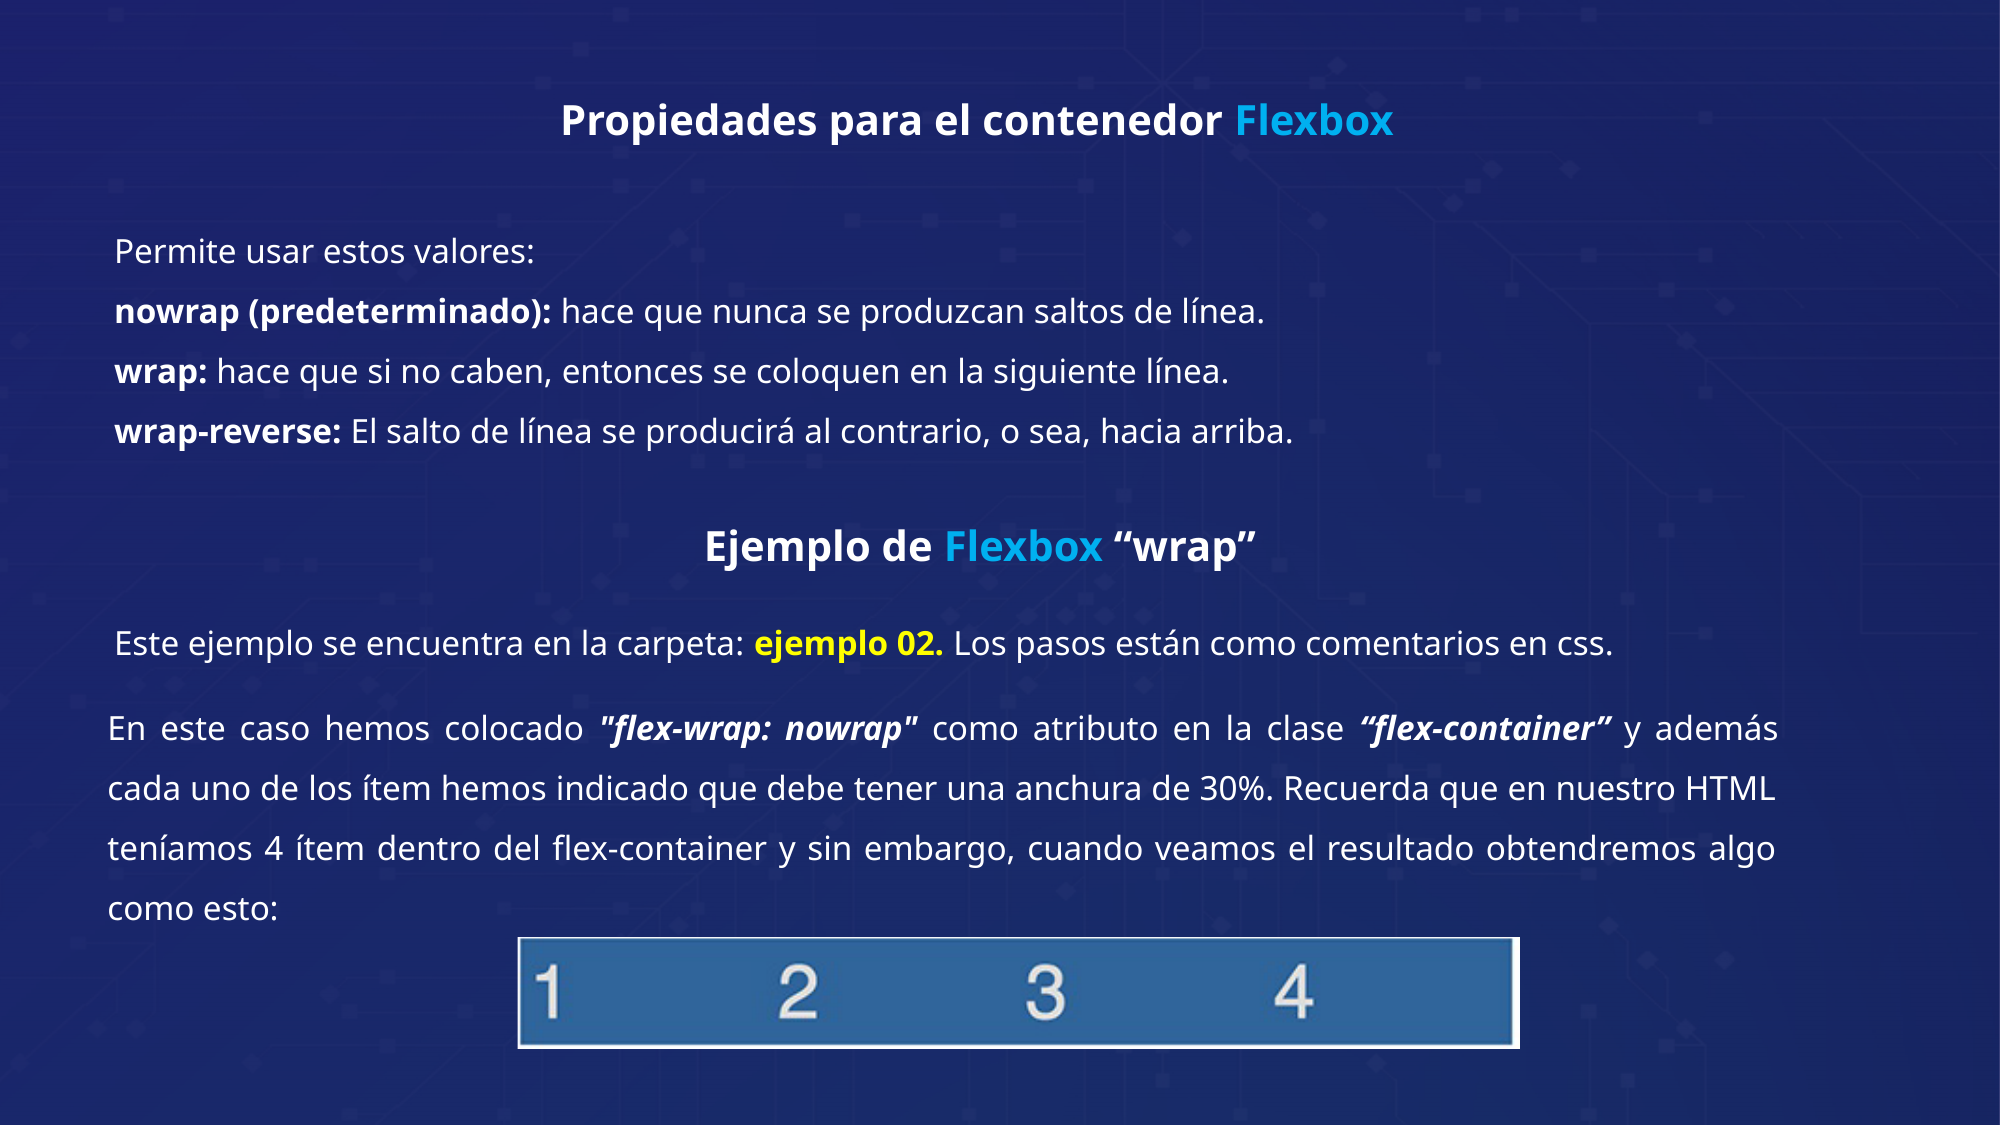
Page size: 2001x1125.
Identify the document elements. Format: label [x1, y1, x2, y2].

text_box [0, 0, 2000, 1125]
picture [517, 937, 1521, 1049]
